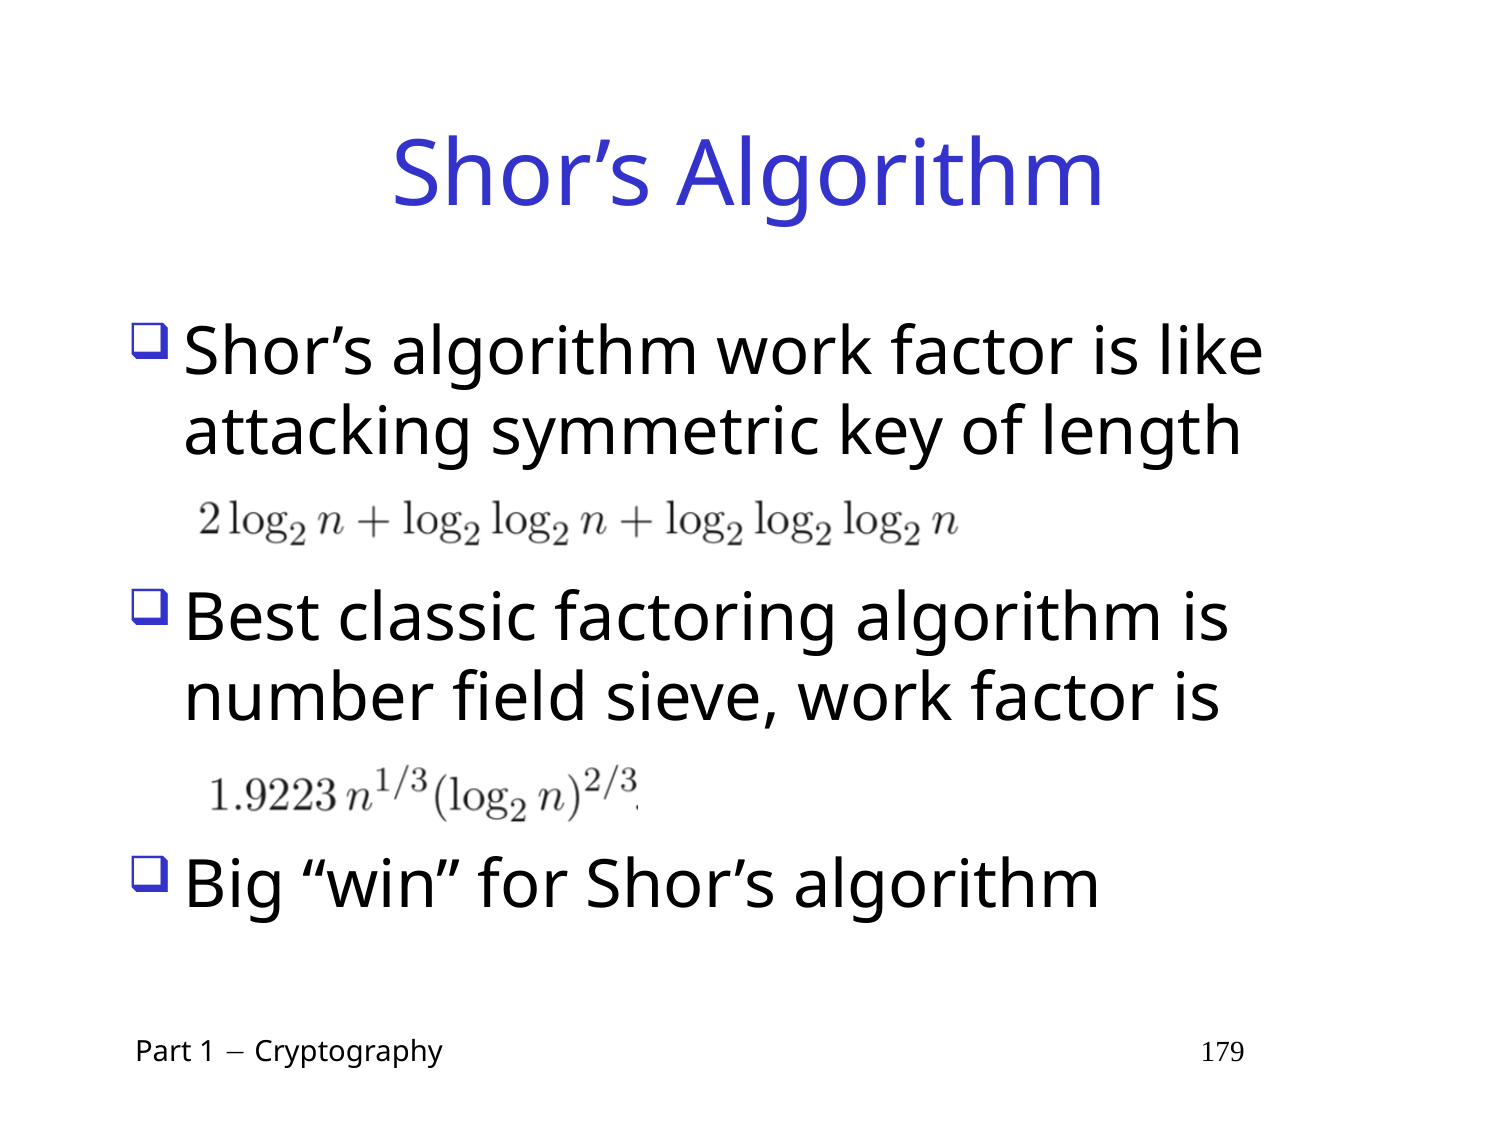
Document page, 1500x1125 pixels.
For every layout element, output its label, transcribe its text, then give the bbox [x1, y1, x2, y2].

footer Part 1  Cryptography 179 [112, 1024, 1401, 1101]
picture [199, 745, 638, 838]
picture [187, 493, 963, 551]
list Shor’s algorithm work factor is like attacking symmetric key of length Best classic factoring algorithm is number field sieve, work factor is Big “win” for Shor’s algorithm [112, 299, 1388, 988]
title Shor’s Algorithm [112, 74, 1388, 263]
